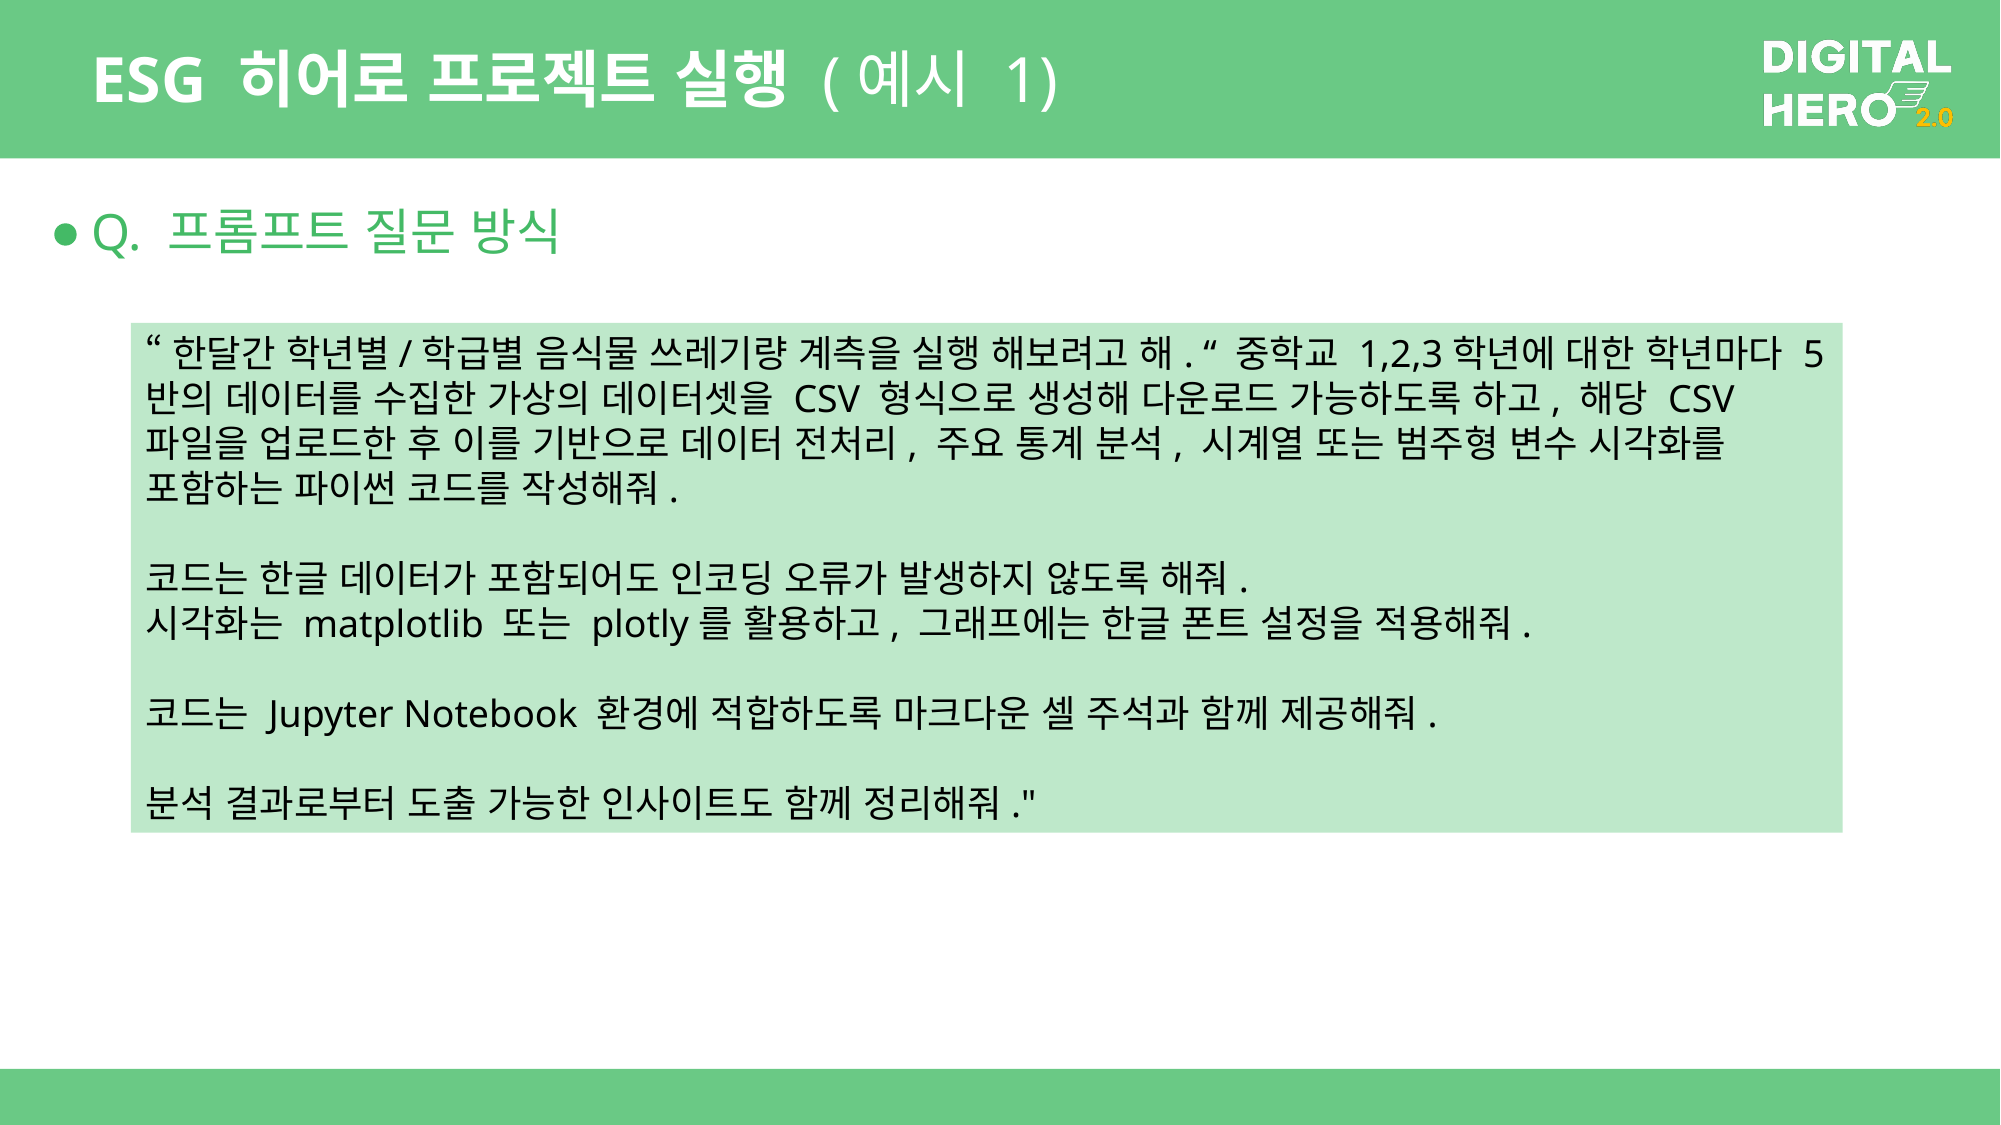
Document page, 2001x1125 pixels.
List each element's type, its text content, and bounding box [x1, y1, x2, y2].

title ESG 히어로 프로젝트 실행 (예시 1) [76, 33, 1802, 132]
text_box Q. 프롬프트 질문 방식 [76, 184, 1802, 284]
picture [1754, 23, 1967, 146]
text_box “한달간 학년별/학급별 음식물 쓰레기량 계측을 실행 해보려고 해. “ 중학교 1,2,3학년에 대한 학년마다 5반의 데이터를 수집한 가상의 데이터셋을 CSV 형식으로 생성해 다운로드 가능하도록 하고, 해당 CSV 파일을 업로드한 후 이를 기반으로 데이터 전처리, 주요 통계 분석, 시계열 또는 범주형 변수 시각화를 포함하는 파이썬 코드를 작성해줘. 코드는 한글 데이터가 포함되어도 인코딩 오류가 발생하지 않도록 해줘. 시각화는 matplotlib 또는 plotly를 활용하고, 그래프에는 한글 폰트 설정을 적용해줘. 코드는 Jupyter Notebook 환경에 적합하도록 마크다운 셀 주석과 함께 제공해줘. 분석 결과로부터 도출 가능한 인사이트도 함께 정리해줘." [130, 322, 1843, 833]
text_box [52, 221, 79, 248]
